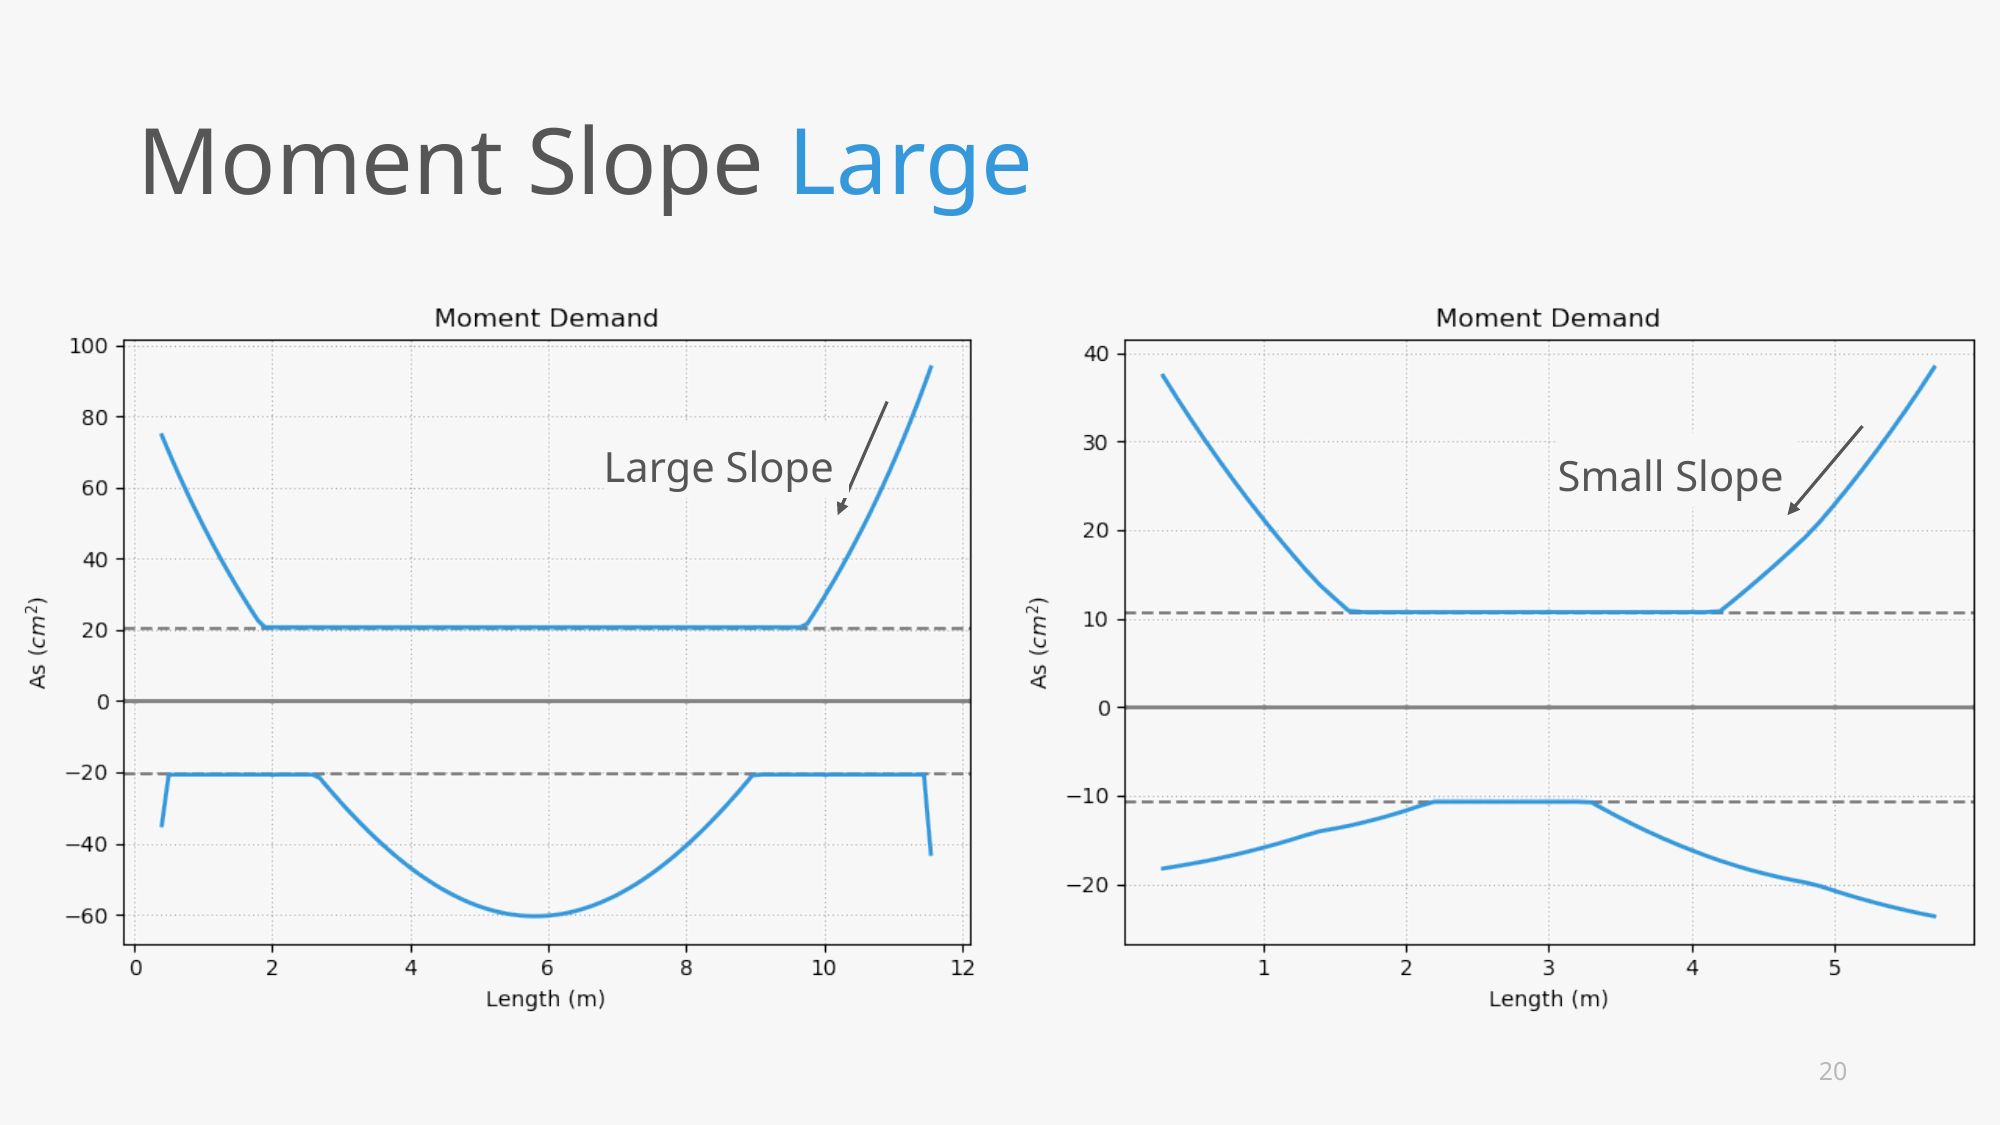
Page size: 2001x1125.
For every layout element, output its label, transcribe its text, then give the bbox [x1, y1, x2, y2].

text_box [1787, 426, 1863, 516]
picture [1001, 285, 2000, 1035]
picture [0, 285, 1000, 1035]
list Moment Slope Large [137, 108, 1071, 224]
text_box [837, 401, 888, 516]
slide_number 20 [1412, 1042, 1863, 1103]
